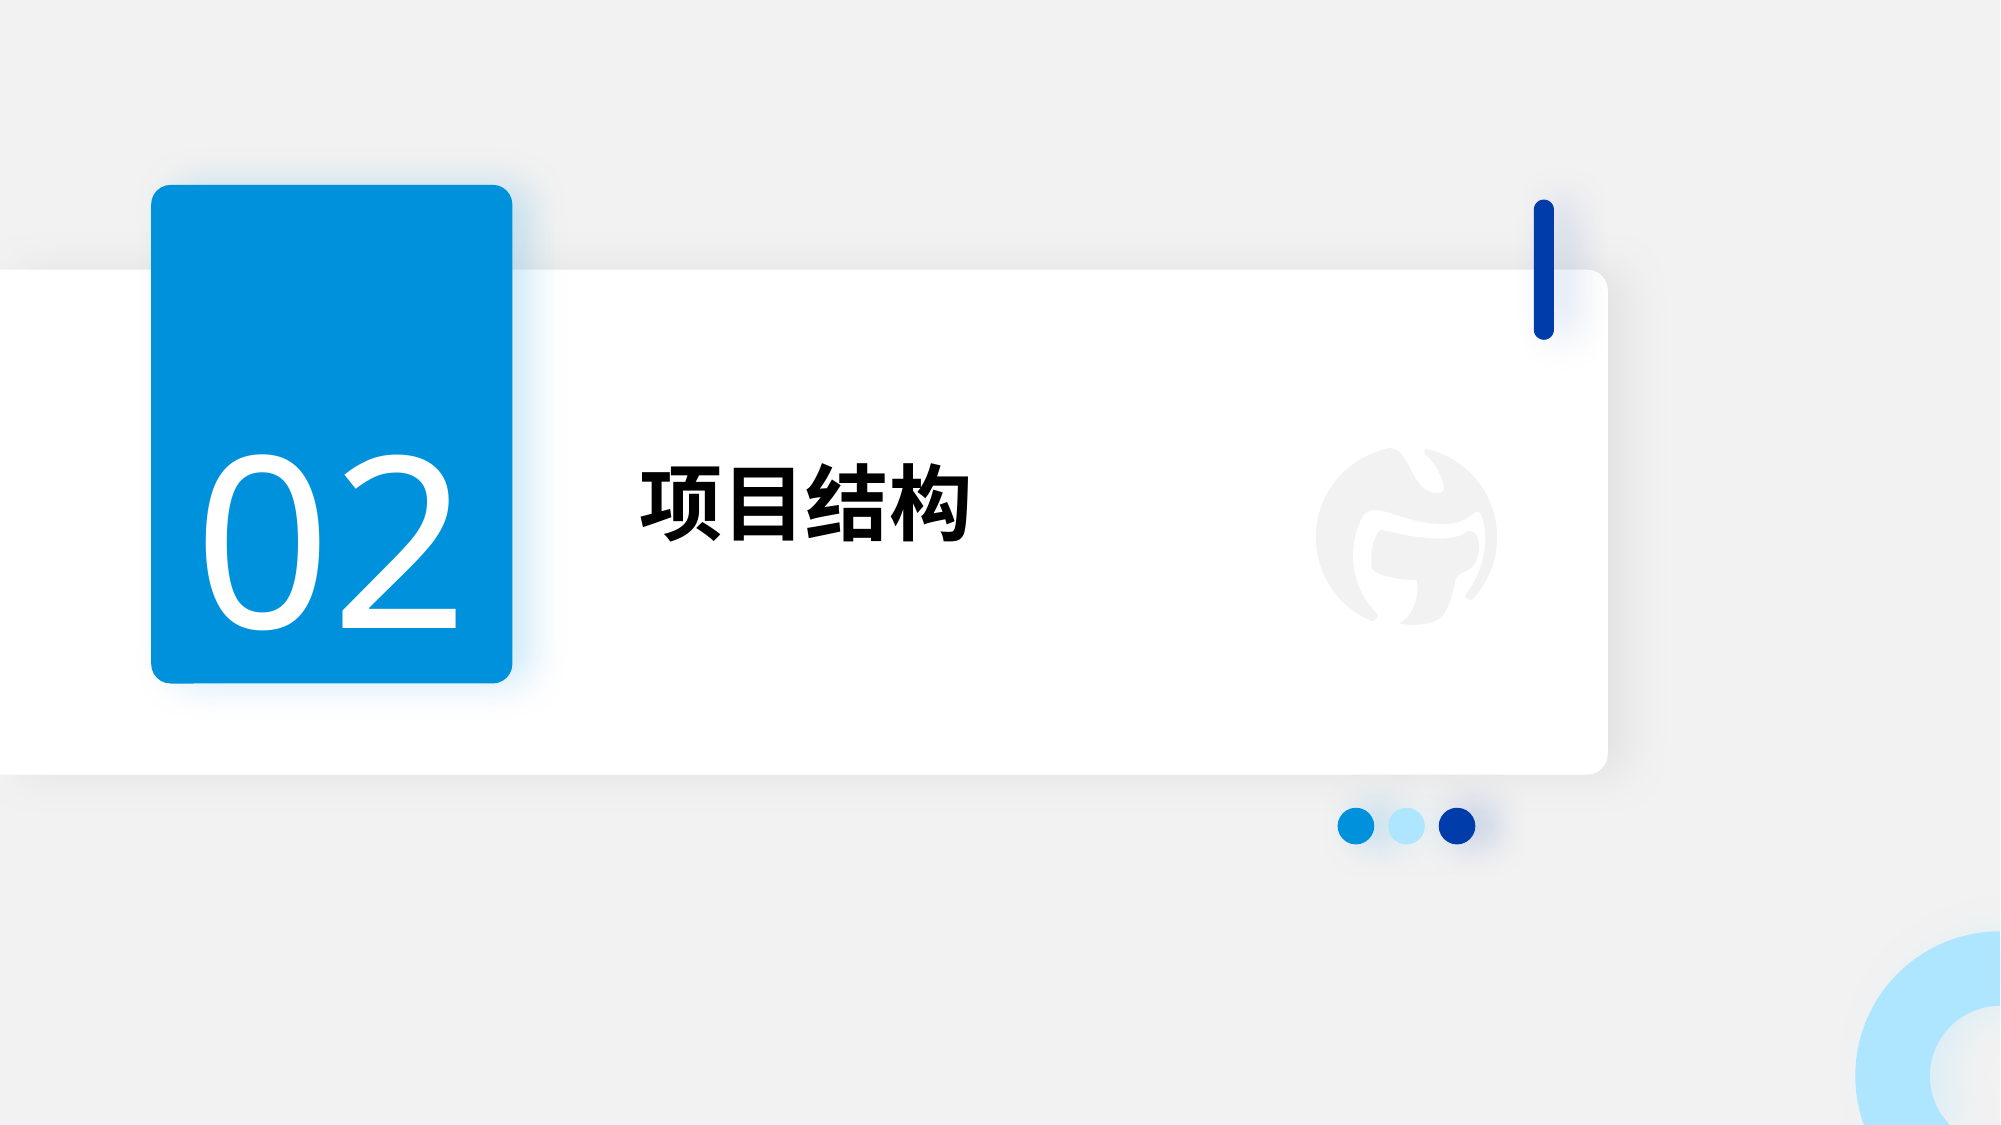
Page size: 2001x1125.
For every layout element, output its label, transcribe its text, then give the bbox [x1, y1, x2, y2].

title 项目结构 [624, 448, 1309, 566]
list 02 [151, 203, 513, 684]
